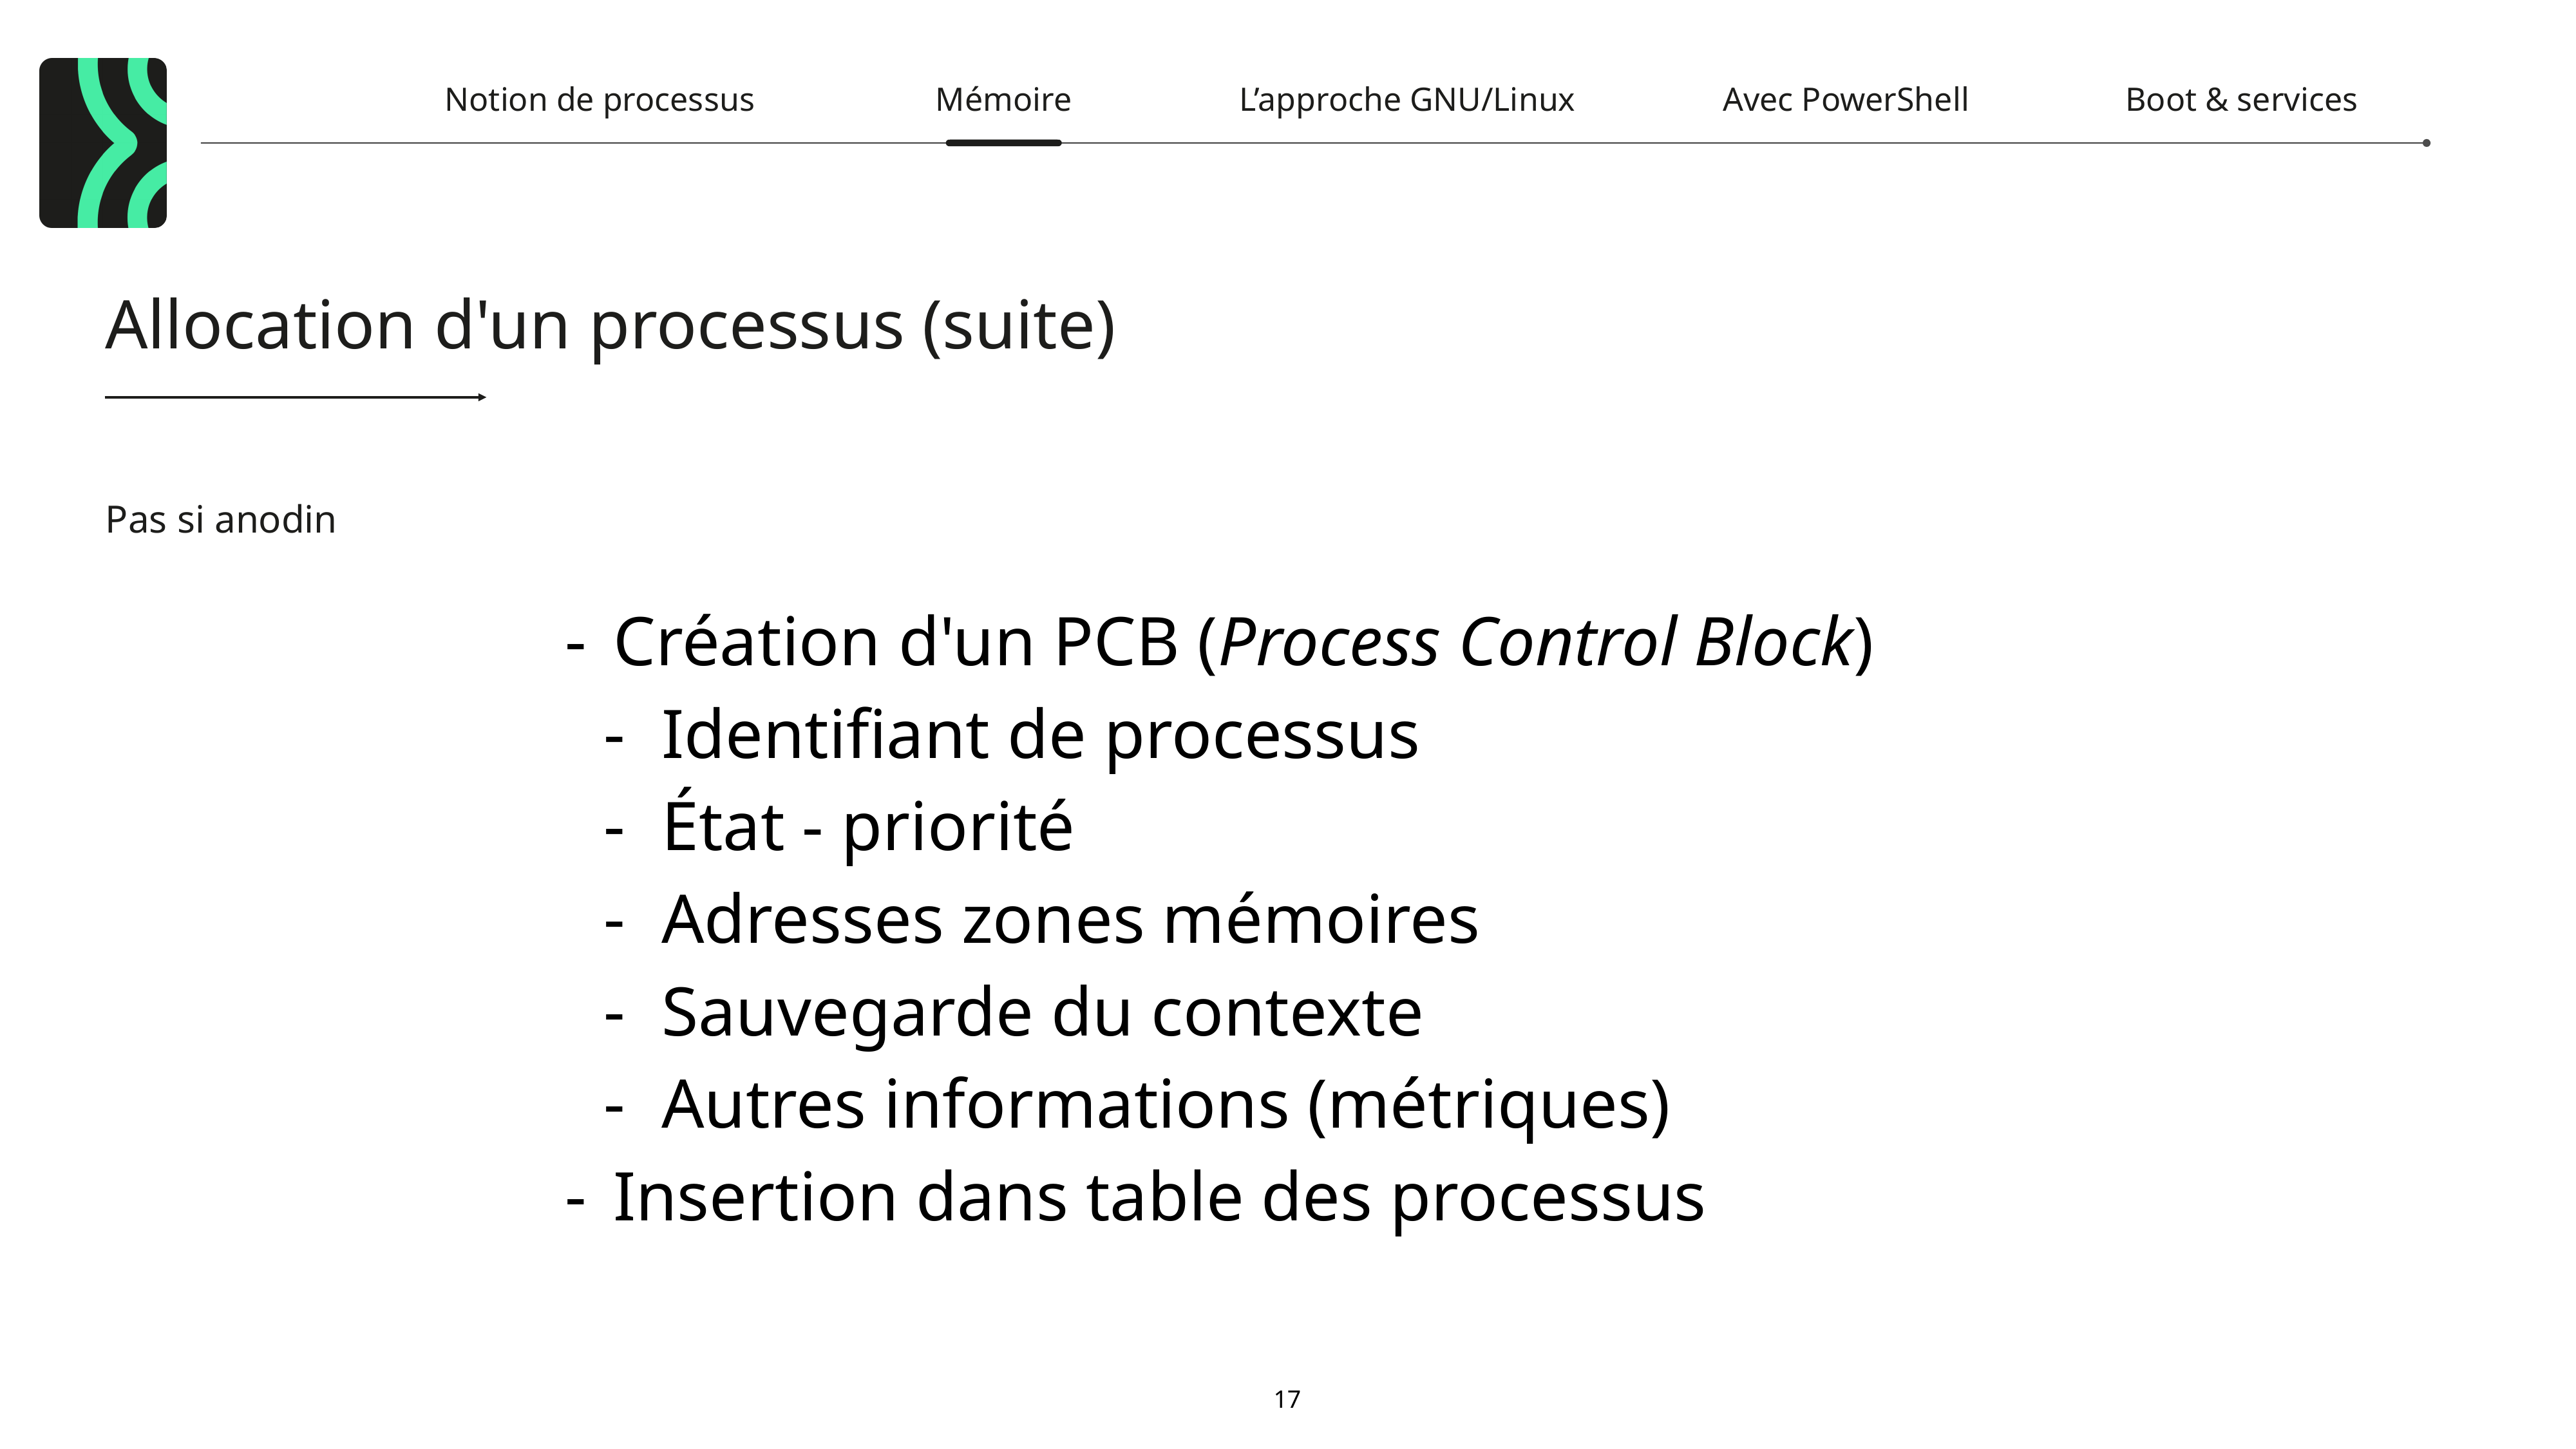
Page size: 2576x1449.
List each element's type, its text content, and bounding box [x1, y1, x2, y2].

picture [39, 58, 167, 228]
text_box Avec PowerShell [1643, 73, 2049, 124]
slide_number ‹#› [1267, 571, 1307, 1423]
text_box Allocation d'un processus (suite) [100, 276, 1513, 368]
text_box Création d'un PCB (Process Control Block) Identifiant de processus État - priorité Adresses zones mémoires Sauvegarde du contexte Autres informations (métriques) Insertion dans table des processus [555, 439, 2513, 1382]
text_box [945, 144, 1062, 147]
text_box Notion de processus [397, 73, 803, 124]
text_box Boot & services [2082, 73, 2401, 124]
text_box Mémoire [829, 73, 1179, 124]
text_box Pas si anodin [100, 489, 471, 545]
text_box [945, 139, 1062, 142]
text_box L’approche GNU/Linux [1205, 73, 1611, 124]
